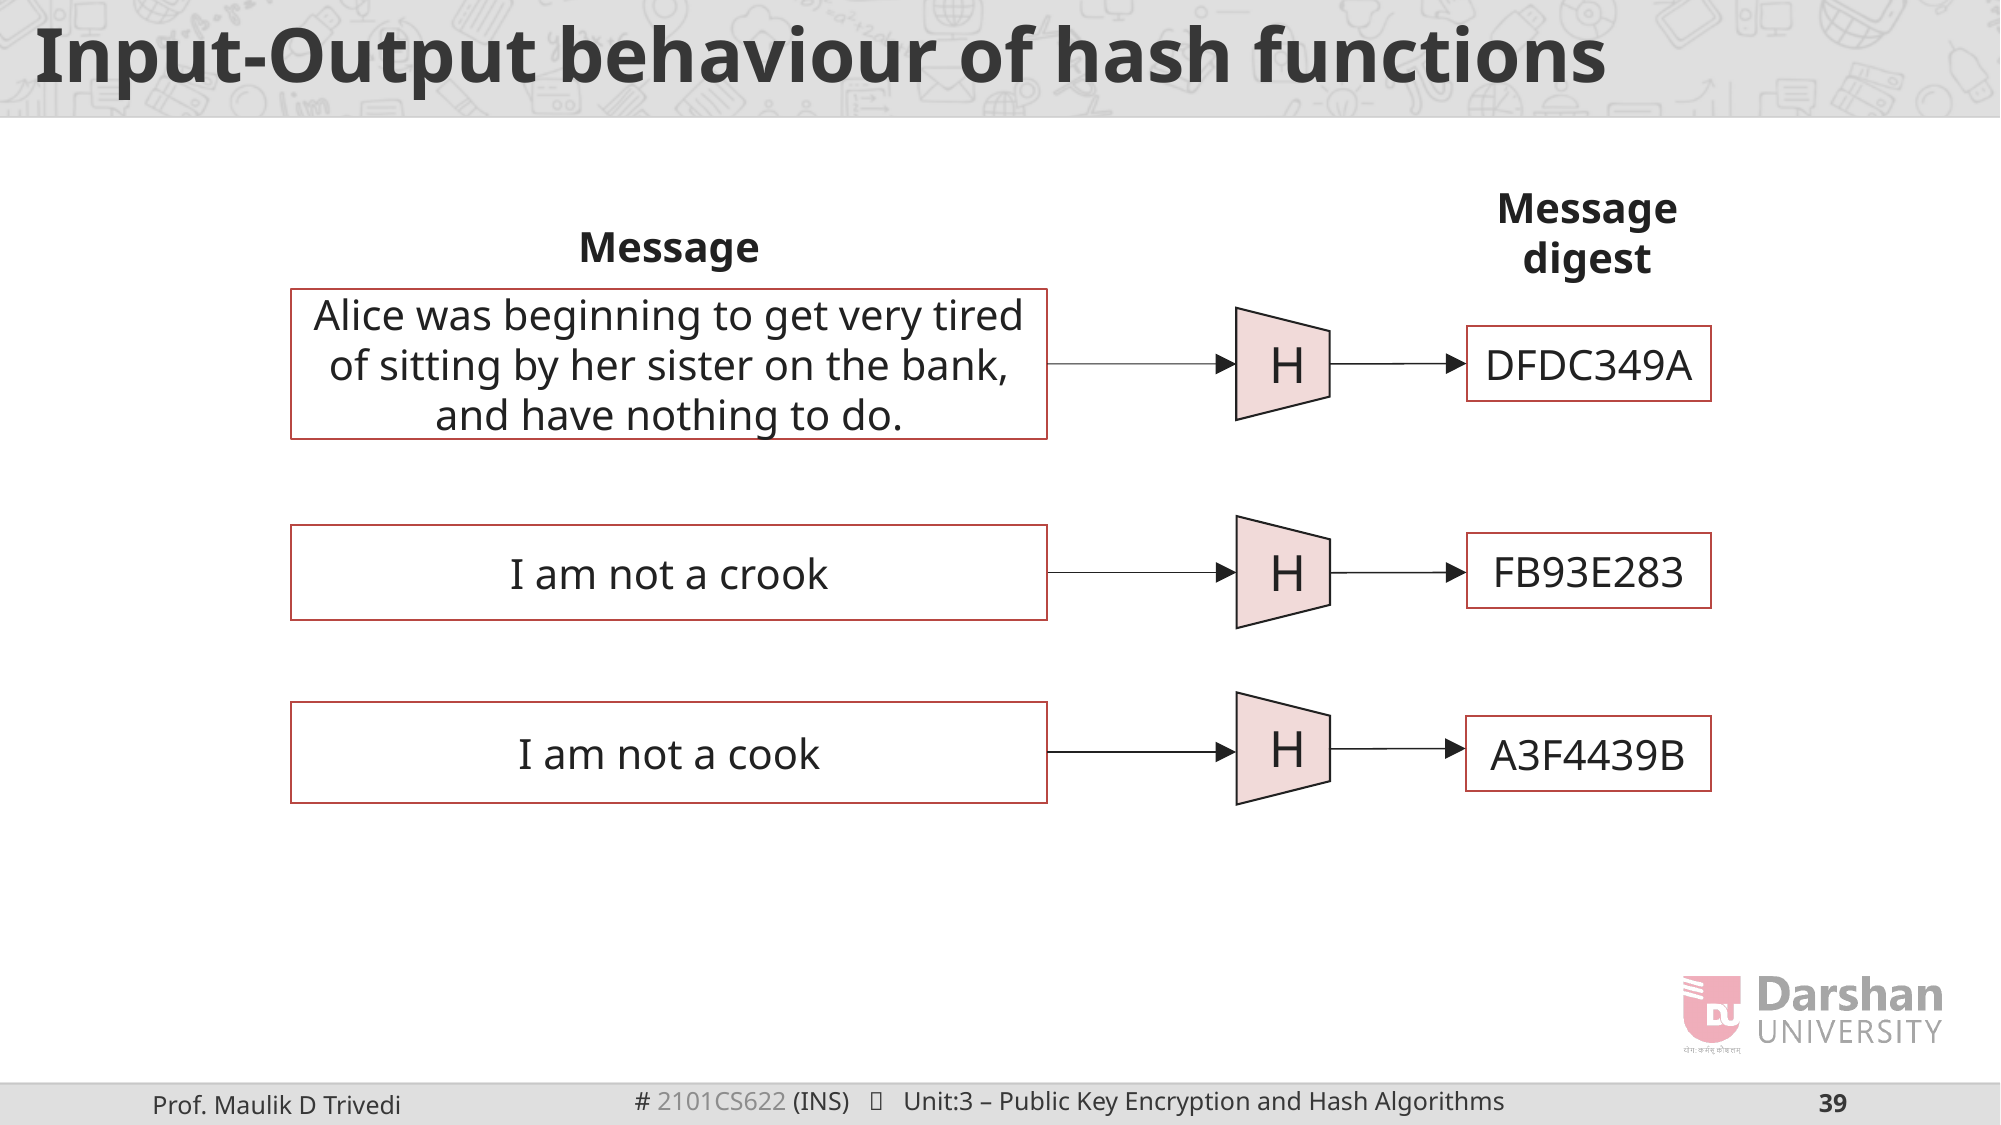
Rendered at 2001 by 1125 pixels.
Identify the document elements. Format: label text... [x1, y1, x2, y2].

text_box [1236, 307, 1330, 420]
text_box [1236, 692, 1330, 805]
text_box Alice was beginning to get very tired of sitting by her sister on the bank, and have nothing to do. [291, 288, 1048, 439]
text_box A3F4439B [1465, 715, 1712, 792]
text_box DFDC349A [1466, 325, 1712, 402]
text_box FB93E283 [1466, 532, 1712, 609]
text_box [1662, 951, 1963, 1079]
title Input-Output behaviour of hash functions [0, 0, 2000, 117]
text_box Message [563, 213, 775, 278]
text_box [1236, 515, 1330, 629]
text_box I am not a crook [290, 524, 1048, 621]
text_box I am not a cook [290, 701, 1048, 804]
text_box Message digest [1463, 174, 1711, 290]
